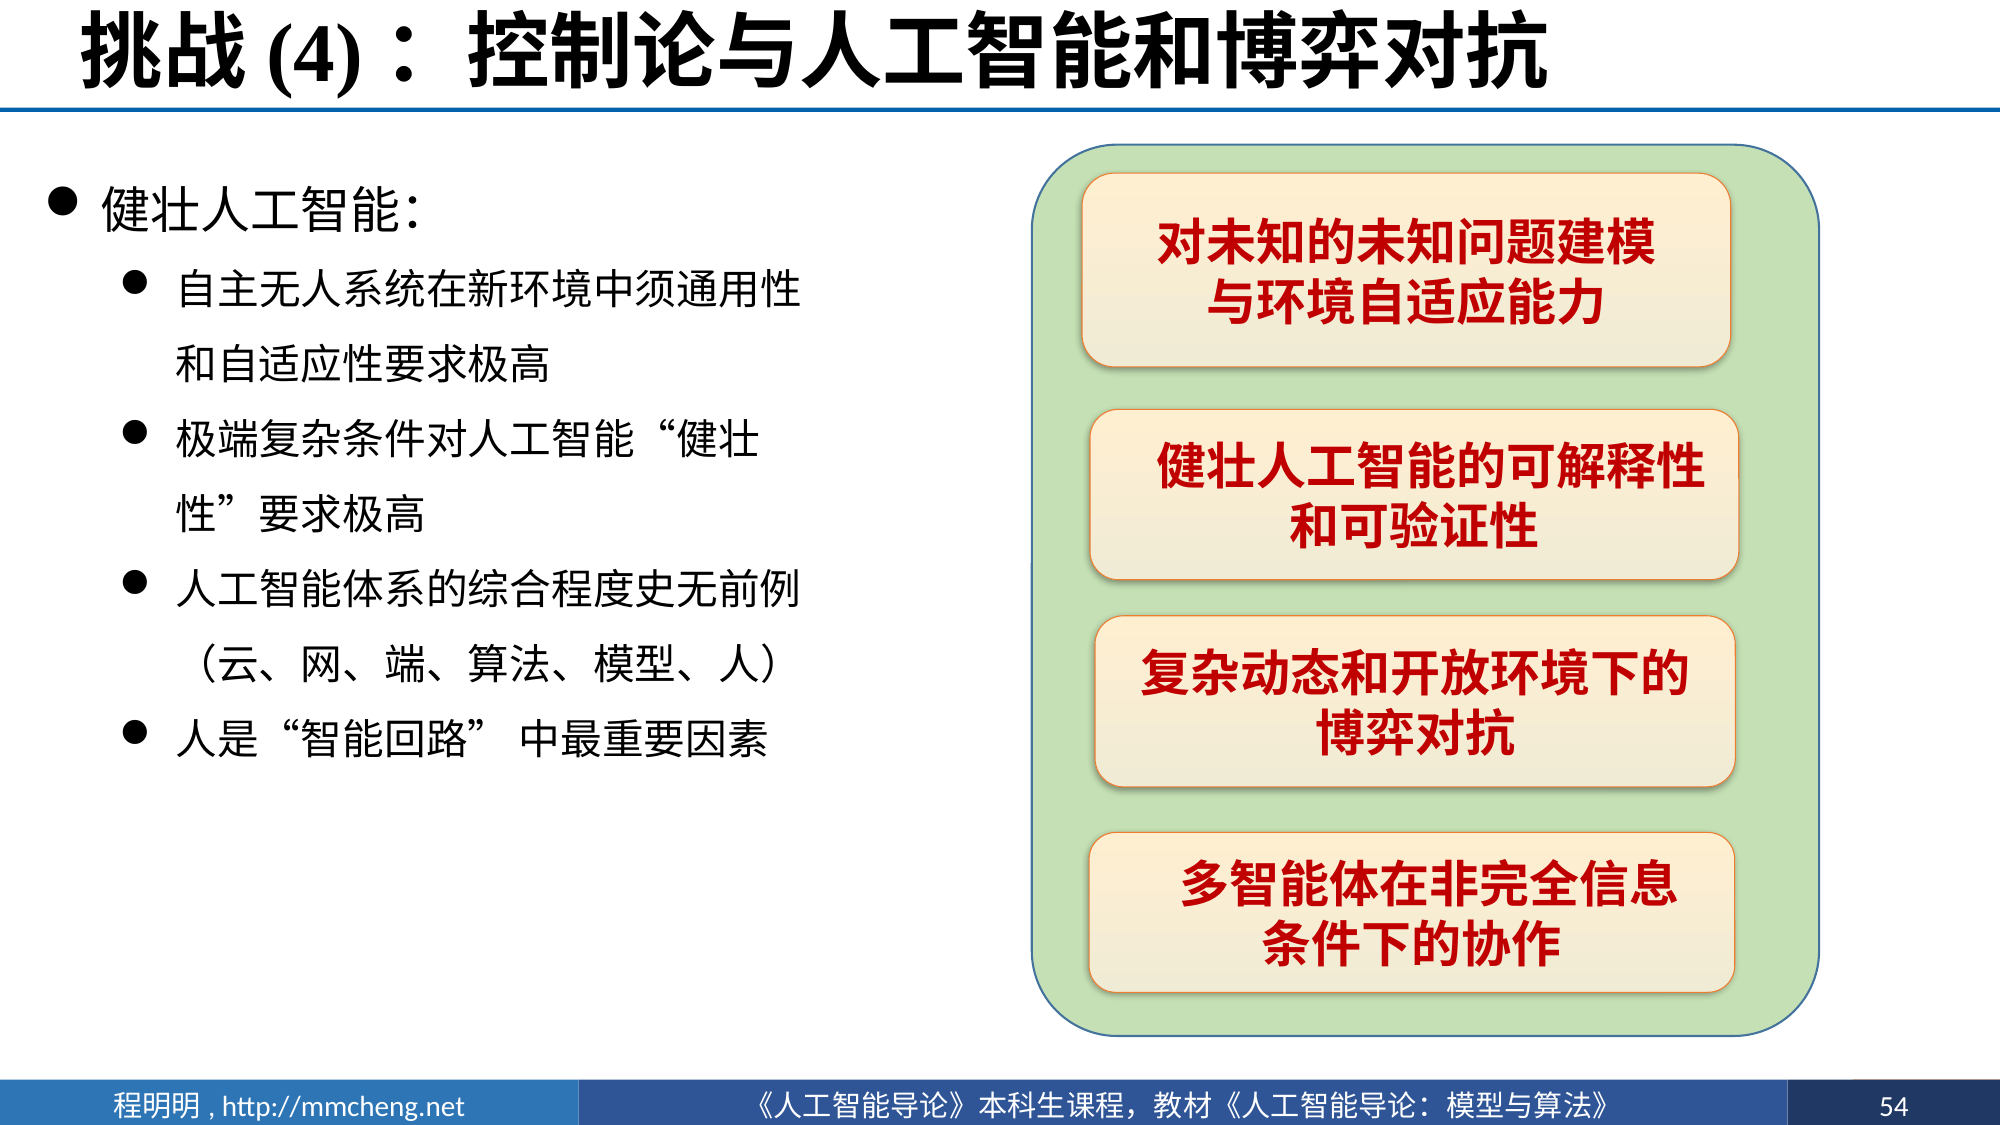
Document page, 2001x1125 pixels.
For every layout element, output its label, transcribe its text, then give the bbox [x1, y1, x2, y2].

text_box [29, 140, 1820, 1036]
title 挑战(4)：控制论与人工智能和博弈对抗 [64, 0, 2000, 110]
